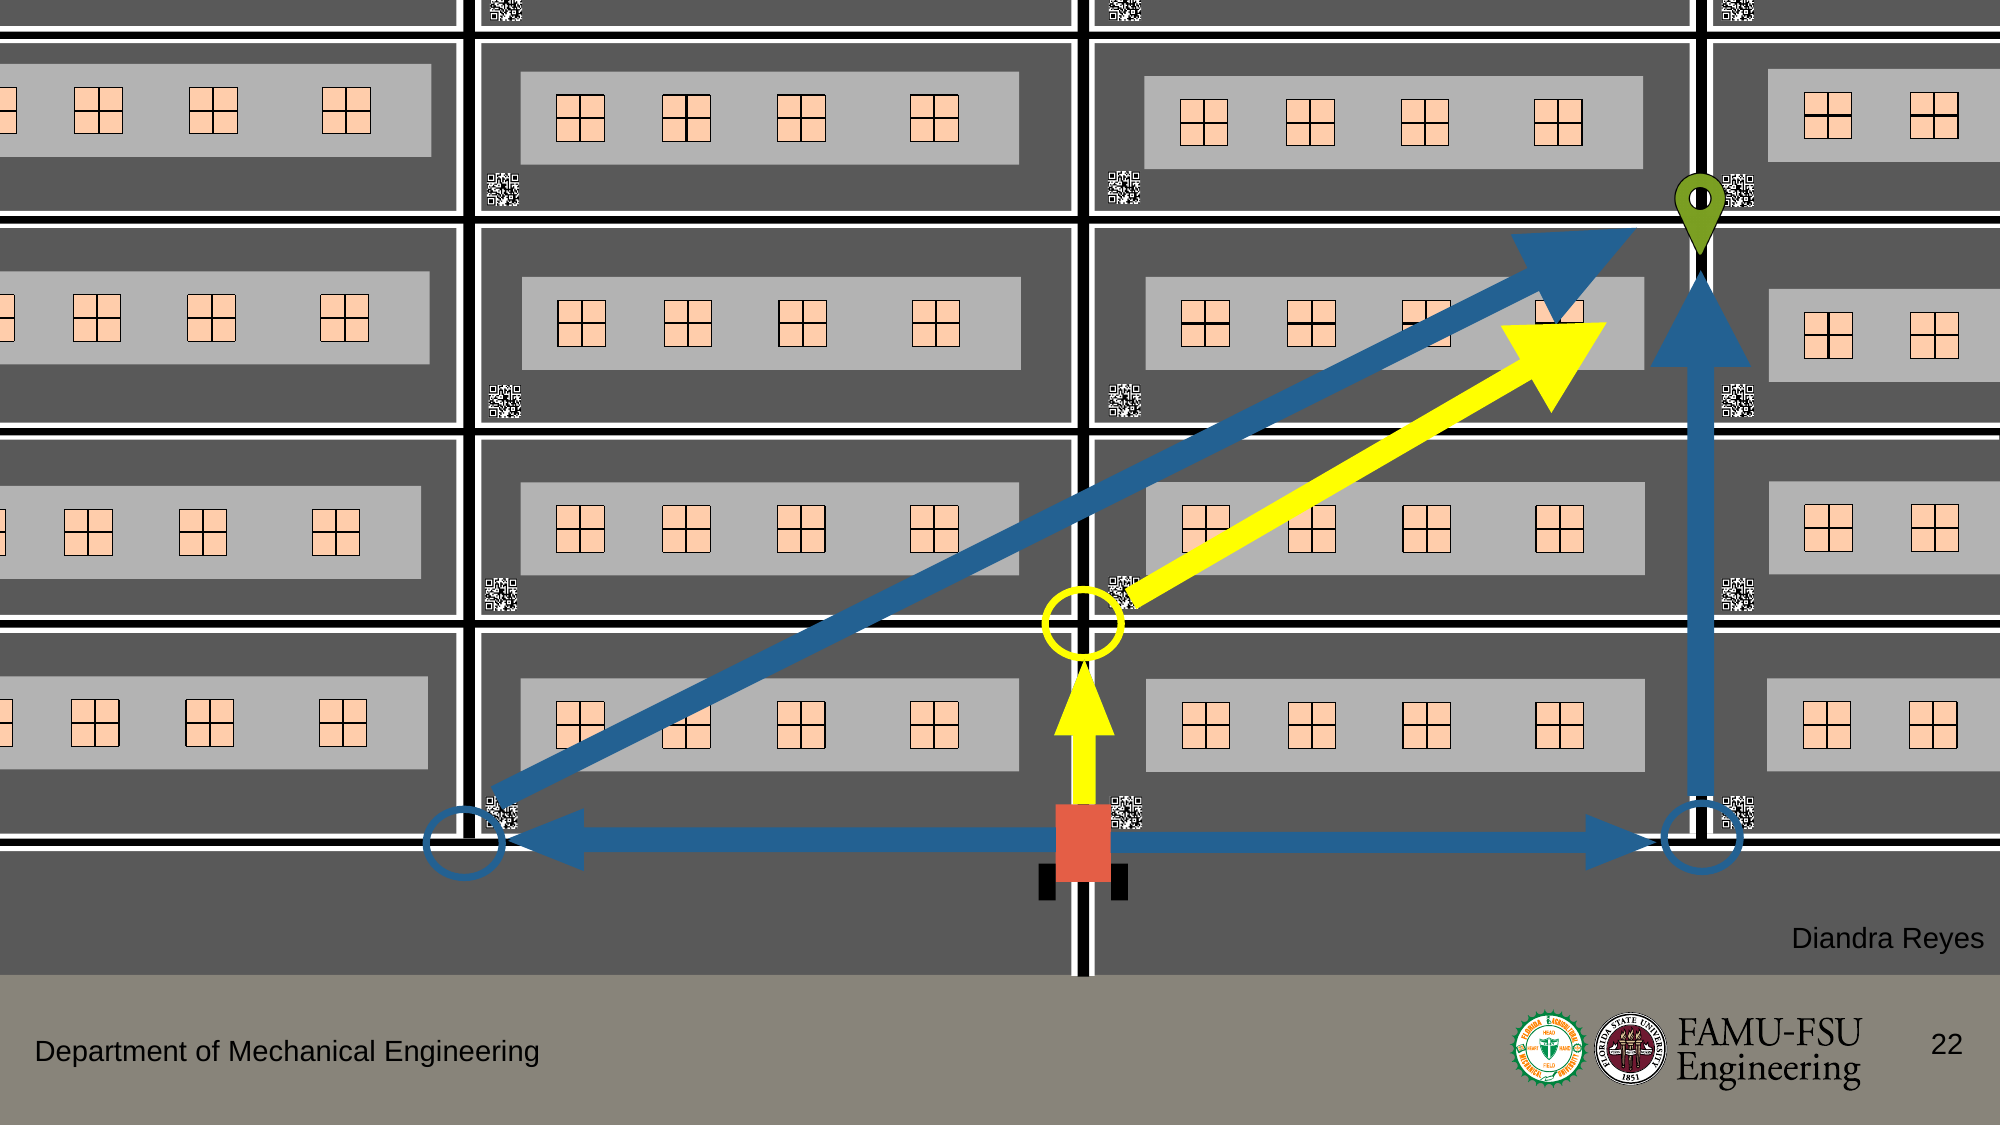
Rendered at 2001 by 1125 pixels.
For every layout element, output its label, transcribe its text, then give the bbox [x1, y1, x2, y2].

text_box [1648, 272, 1754, 797]
picture [1721, 578, 1754, 611]
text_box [1038, 804, 1128, 901]
text_box [1096, 210, 1642, 215]
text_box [1146, 482, 1645, 576]
text_box [1070, 0, 1077, 31]
text_box [1430, 437, 1686, 441]
text_box [476, 817, 483, 837]
text_box [455, 0, 462, 31]
text_box [1070, 225, 1077, 427]
text_box [1669, 833, 1695, 837]
text_box [1126, 619, 1686, 629]
text_box [1708, 40, 1714, 156]
text_box [1070, 595, 1077, 619]
text_box [705, 576, 972, 678]
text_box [1768, 68, 2000, 162]
text_box [1509, 226, 1640, 276]
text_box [1146, 678, 1645, 772]
text_box [858, 629, 1041, 634]
text_box [483, 629, 801, 634]
text_box [505, 808, 1038, 873]
text_box [1758, 215, 2000, 225]
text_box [520, 678, 1020, 772]
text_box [1145, 276, 1645, 371]
text_box [455, 40, 462, 215]
text_box [0, 25, 455, 31]
text_box [1096, 25, 1689, 31]
text_box [1669, 837, 1695, 847]
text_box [1768, 288, 2000, 382]
text_box [1090, 515, 1096, 586]
text_box [1070, 524, 1077, 586]
text_box [1077, 595, 1090, 619]
text_box [432, 847, 497, 852]
text_box [431, 837, 497, 847]
text_box [1040, 584, 1126, 663]
text_box [0, 614, 455, 619]
text_box [1077, 437, 1090, 491]
text_box [868, 619, 1040, 629]
text_box [1077, 629, 1090, 653]
text_box [1096, 437, 1185, 441]
text_box [1638, 847, 1662, 852]
text_box [0, 847, 422, 852]
text_box [1090, 40, 1096, 215]
text_box [1716, 619, 2000, 629]
picture [1109, 796, 1143, 829]
text_box [888, 614, 1041, 619]
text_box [0, 676, 428, 770]
text_box [0, 31, 2000, 40]
text_box [1689, 0, 1695, 31]
text_box [476, 40, 483, 215]
text_box [1695, 0, 1708, 31]
text_box [0, 40, 455, 44]
text_box [1716, 629, 2000, 634]
text_box [1649, 837, 1659, 841]
text_box [1020, 371, 1382, 552]
text_box [1051, 614, 1070, 619]
picture [489, 0, 523, 21]
picture [486, 173, 520, 206]
text_box [506, 847, 530, 852]
text_box [1141, 575, 1196, 608]
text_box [0, 271, 430, 365]
text_box [1744, 837, 2000, 847]
text_box [483, 210, 1070, 215]
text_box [1144, 76, 1644, 170]
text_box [520, 71, 1020, 165]
text_box [483, 225, 1070, 229]
text_box [1125, 614, 1686, 619]
text_box [1077, 0, 1090, 31]
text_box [522, 276, 1021, 370]
text_box [1090, 901, 1096, 977]
text_box [483, 614, 831, 619]
text_box [1454, 422, 1686, 427]
text_box [1050, 619, 1116, 629]
text_box [0, 422, 455, 427]
text_box [0, 629, 455, 634]
text_box [1708, 809, 1714, 835]
text_box [462, 0, 476, 31]
text_box [1090, 437, 1096, 485]
text_box [1252, 427, 1399, 437]
text_box [1070, 40, 1077, 215]
text_box [0, 833, 422, 837]
text_box [1052, 656, 1117, 804]
text_box [0, 427, 1205, 437]
text_box [1745, 833, 2000, 837]
text_box [1096, 629, 1115, 634]
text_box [0, 485, 422, 579]
text_box [1077, 225, 1090, 427]
text_box [1743, 847, 2000, 852]
text_box [1708, 837, 1735, 847]
text_box [1708, 0, 1714, 31]
picture [1721, 384, 1754, 417]
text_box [1767, 678, 2000, 772]
text_box [1090, 661, 1096, 683]
text_box [506, 833, 516, 837]
text_box [462, 225, 476, 427]
text_box [1689, 40, 1695, 156]
text_box [476, 629, 483, 808]
text_box [1077, 40, 1090, 215]
text_box [1244, 437, 1382, 441]
text_box [0, 437, 455, 441]
text_box [0, 225, 455, 229]
text_box [1070, 661, 1077, 690]
text_box [1437, 427, 1686, 437]
text_box [1716, 427, 2000, 437]
text_box [462, 40, 476, 215]
text_box [1716, 437, 2000, 441]
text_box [520, 482, 1020, 576]
text_box [1125, 629, 1686, 634]
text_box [1769, 481, 2000, 575]
text_box [1672, 847, 1733, 852]
text_box [1096, 225, 1642, 229]
text_box [1714, 25, 2000, 31]
text_box [1639, 833, 1659, 837]
text_box [1077, 518, 1090, 585]
picture [1721, 0, 1754, 21]
picture [485, 796, 518, 829]
text_box [1689, 809, 1695, 835]
text_box [432, 833, 455, 837]
text_box [455, 225, 462, 427]
text_box [483, 25, 1070, 31]
text_box [476, 437, 483, 619]
picture [1642, 156, 1758, 272]
text_box [0, 619, 821, 629]
text_box [1758, 225, 2000, 229]
text_box [0, 837, 421, 847]
text_box [0, 210, 455, 215]
text_box [1090, 225, 1096, 427]
text_box [1708, 272, 1714, 291]
text_box [483, 40, 1070, 44]
text_box [1051, 629, 1070, 634]
picture [1108, 384, 1141, 417]
text_box [1272, 422, 1408, 427]
picture [1108, 576, 1141, 609]
text_box [476, 0, 483, 31]
text_box [1090, 629, 1096, 652]
text_box [1708, 833, 1735, 837]
picture [1108, 0, 1142, 21]
text_box [462, 814, 476, 839]
text_box [1070, 629, 1077, 652]
text_box [483, 833, 496, 837]
text_box [455, 815, 462, 837]
text_box [1090, 0, 1096, 31]
picture [488, 385, 521, 418]
text_box [1714, 40, 2000, 44]
text_box [455, 437, 462, 619]
text_box [1096, 614, 1115, 619]
text_box [462, 437, 476, 619]
text_box [462, 629, 476, 805]
text_box [421, 804, 507, 883]
text_box [1096, 40, 1689, 44]
text_box [1716, 614, 2000, 619]
text_box [1306, 371, 1579, 482]
text_box [1695, 40, 1708, 156]
text_box [455, 629, 462, 805]
text_box [1070, 437, 1077, 495]
picture [484, 578, 518, 611]
footer Diandra Reyes [1325, 912, 2000, 973]
text_box [0, 215, 1642, 225]
text_box [1659, 798, 1745, 877]
picture [1721, 796, 1754, 829]
text_box [1689, 272, 1695, 288]
text_box [507, 842, 518, 847]
text_box [1096, 422, 1215, 427]
text_box [476, 225, 483, 427]
text_box [1695, 808, 1708, 847]
text_box [1090, 596, 1096, 619]
text_box [1128, 812, 1659, 873]
slide_number 22 [1862, 1017, 1978, 1078]
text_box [0, 63, 432, 158]
picture [1107, 171, 1141, 204]
text_box [483, 437, 1070, 441]
text_box [1070, 901, 1077, 977]
text_box [1077, 901, 1090, 978]
text_box [483, 422, 1070, 427]
text_box [1716, 422, 2000, 427]
text_box [1758, 210, 2000, 215]
text_box [489, 770, 580, 803]
